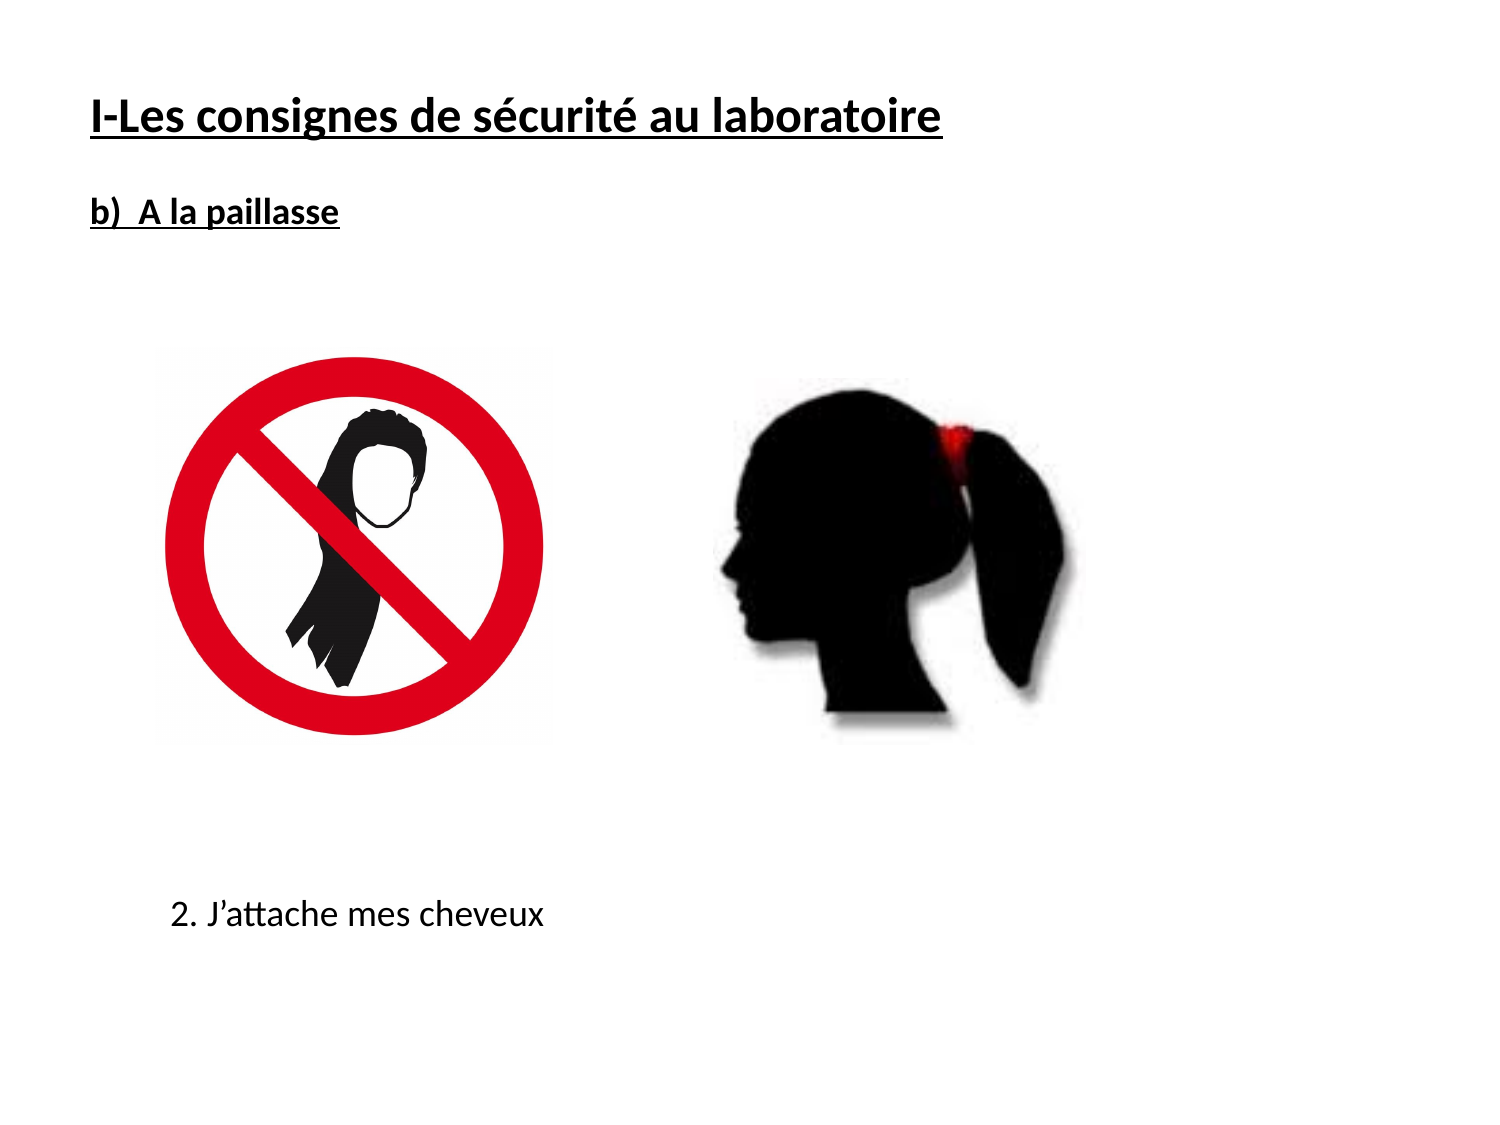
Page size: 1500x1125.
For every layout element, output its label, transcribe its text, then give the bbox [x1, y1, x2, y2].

title I-Les consignes de sécurité au laboratoire [75, 45, 1425, 179]
picture [154, 346, 553, 745]
picture [713, 378, 1086, 745]
text_box b) A la paillasse [74, 179, 1500, 240]
text_box 2. J’attache mes cheveux [155, 881, 570, 942]
